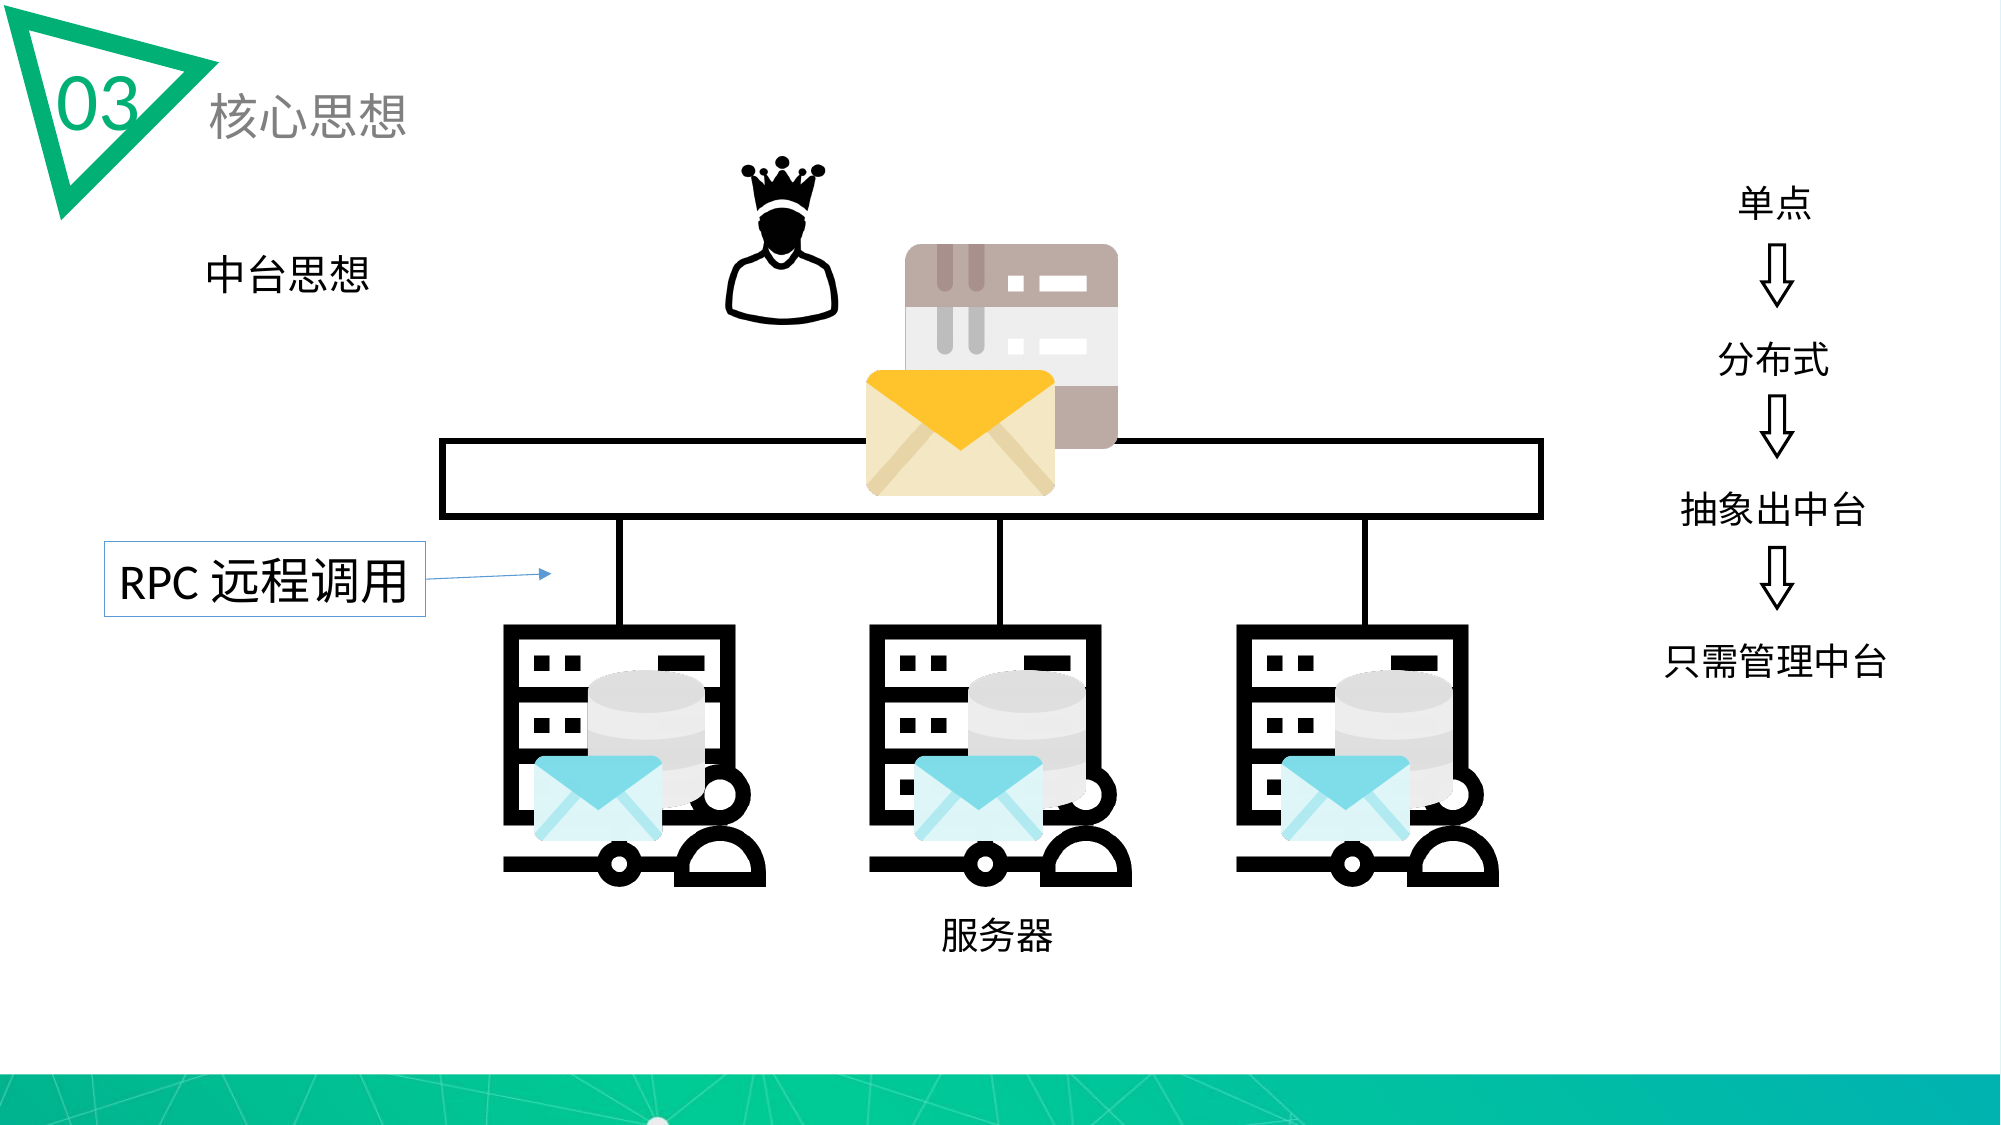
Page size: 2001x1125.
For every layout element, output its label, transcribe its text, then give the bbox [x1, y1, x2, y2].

text_box 只需管理中台 [1648, 630, 1935, 691]
text_box 中台思想 [189, 216, 387, 306]
text_box [1760, 243, 1794, 308]
text_box 分布式 [1703, 328, 1865, 389]
picture [1232, 621, 1501, 890]
text_box 03 [41, 39, 156, 155]
text_box [1760, 394, 1794, 459]
text_box [2, 3, 222, 223]
text_box [1760, 546, 1794, 610]
picture [865, 621, 1134, 890]
picture [498, 621, 768, 890]
text_box 单点 [1722, 172, 1846, 233]
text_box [421, 573, 552, 580]
picture [697, 156, 1118, 496]
picture [0, 0, 2001, 1125]
text_box RPC远程调用 [104, 541, 426, 617]
text_box 服务器 [926, 904, 1074, 965]
text_box 核心思想 [174, 78, 443, 154]
text_box 抽象出中台 [1665, 478, 1912, 539]
text_box [441, 440, 1542, 517]
